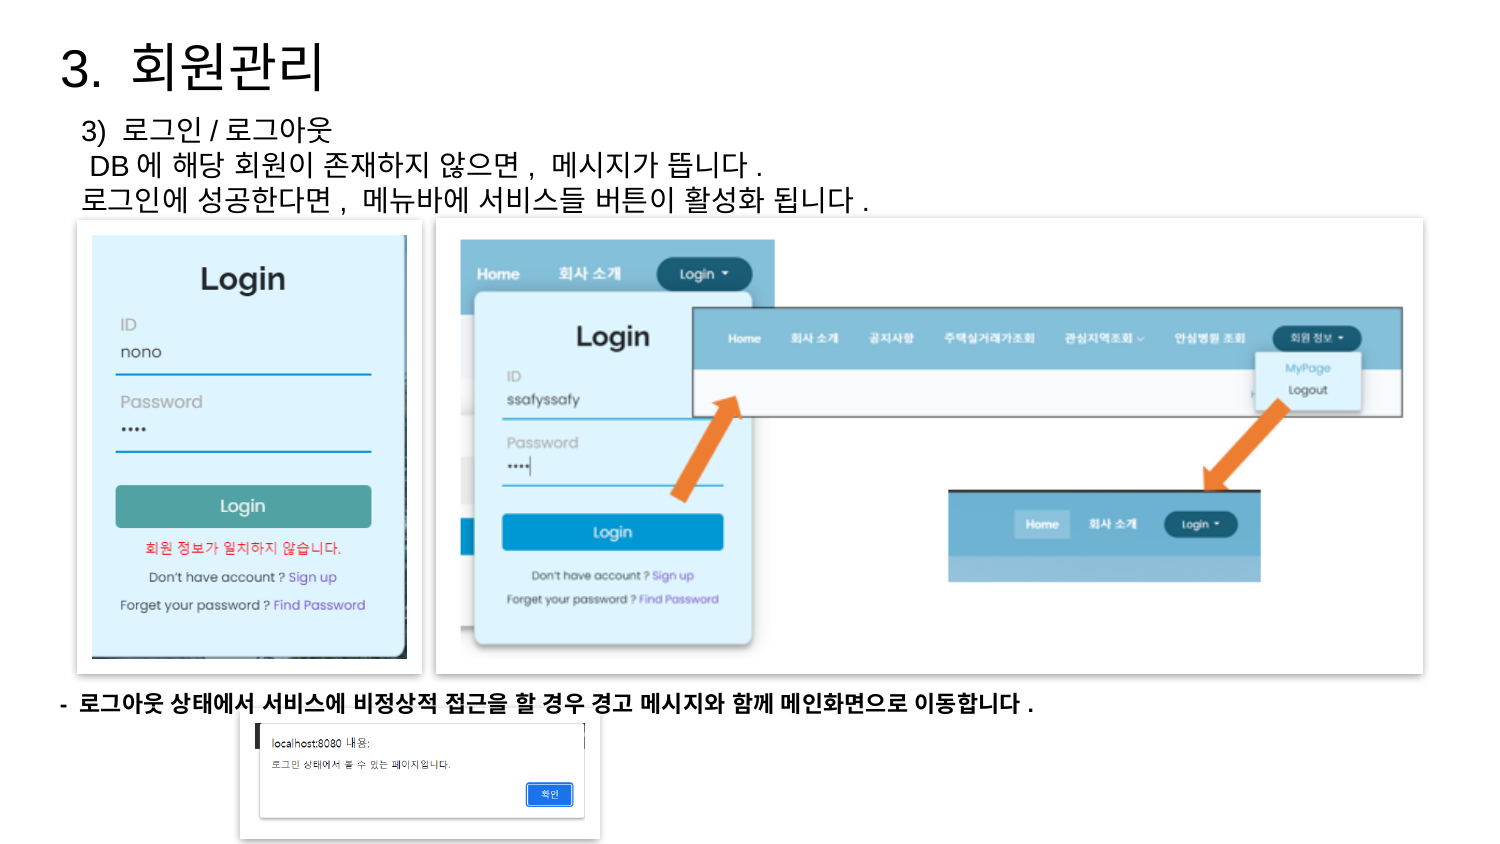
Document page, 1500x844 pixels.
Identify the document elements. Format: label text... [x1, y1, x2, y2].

picture [91, 234, 408, 660]
title 3. 회원관리 [45, 19, 1443, 114]
picture [254, 722, 586, 825]
text_box - 로그아웃 상태에서 서비스에 비정상적 접근을 할 경우 경고 메시지와 함께 메인화면으로 이동합니다. [45, 682, 1245, 725]
picture [449, 232, 1409, 660]
text_box 3) 로그인/로그아웃 DB에 해당 회원이 존재하지 않으면, 메시지가 뜹니다. 로그인에 성공한다면, 메뉴바에 서비스들 버튼이 활성화 됩니다. [66, 96, 1034, 232]
